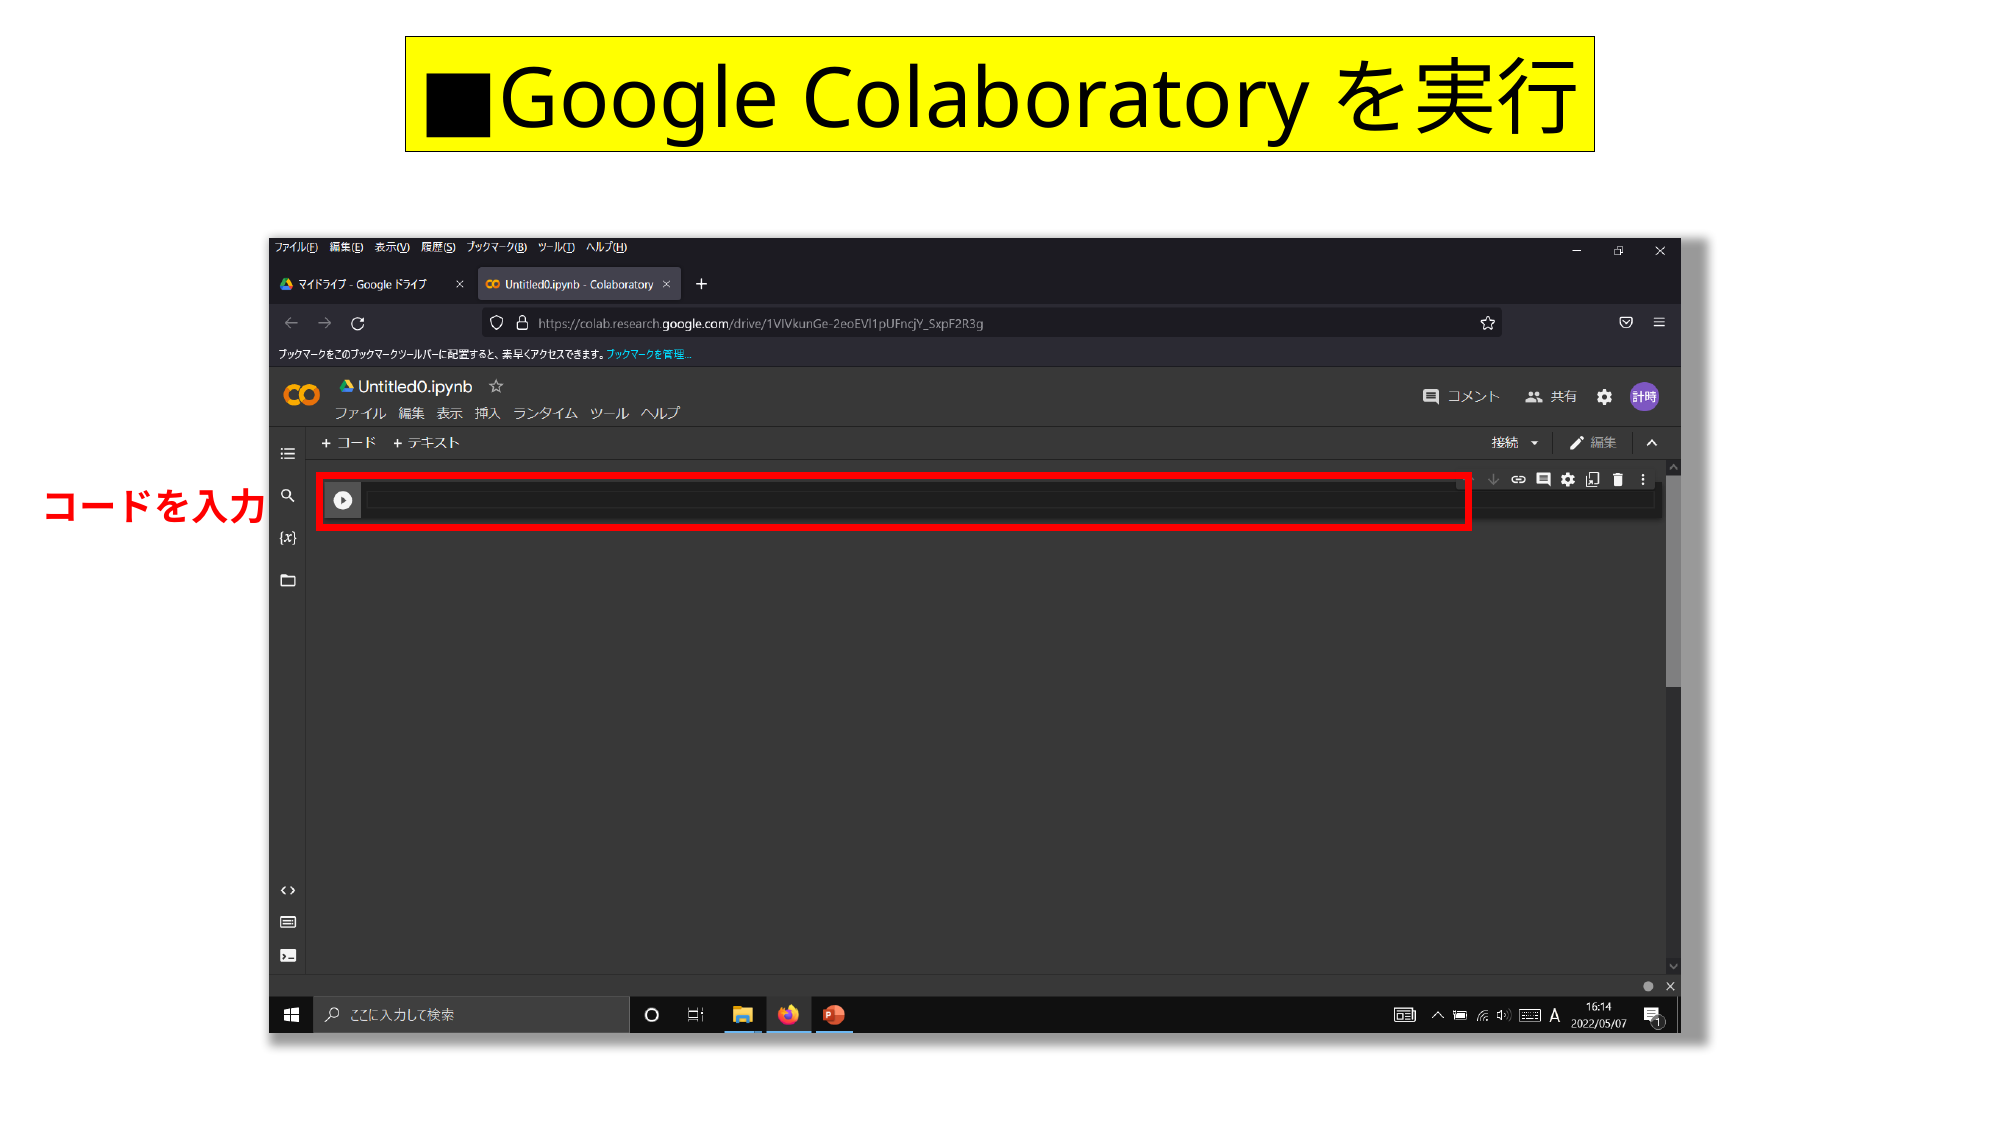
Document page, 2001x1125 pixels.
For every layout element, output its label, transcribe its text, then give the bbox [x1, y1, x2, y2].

text_box コードを入力 [27, 475, 269, 536]
picture [269, 238, 1681, 1033]
text_box ■Google Colaboratoryを実行 [405, 36, 1595, 152]
